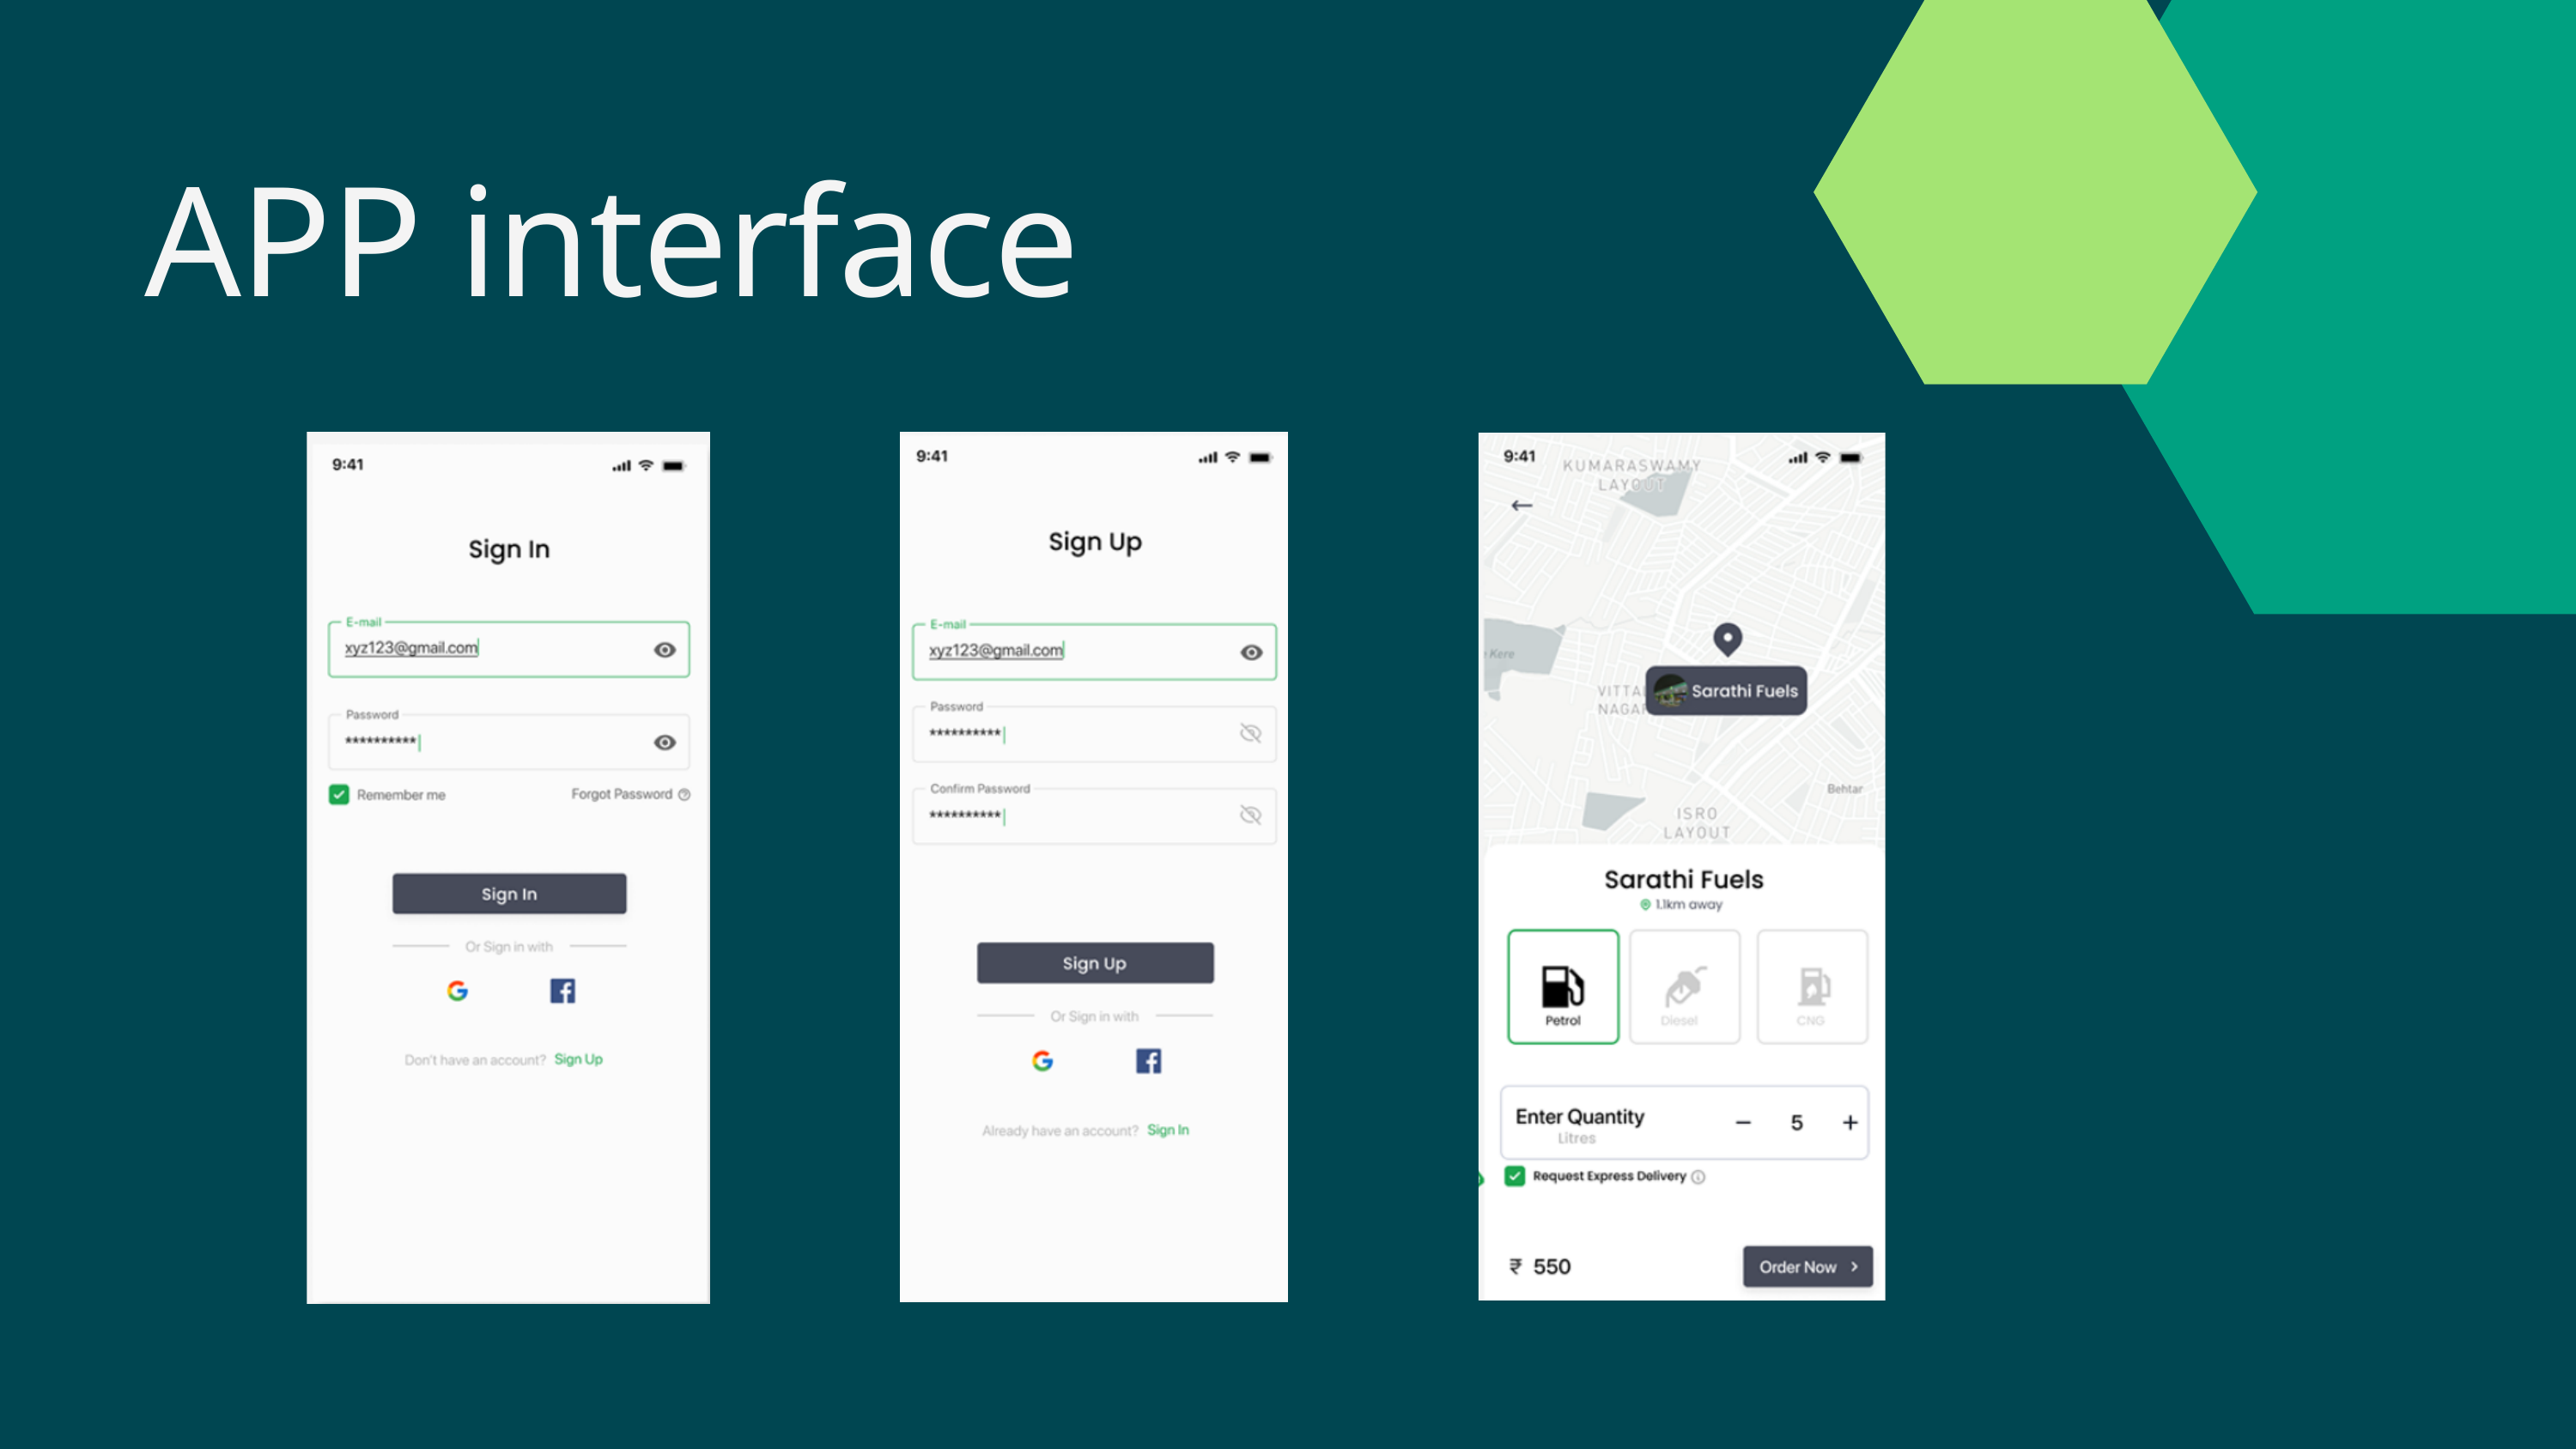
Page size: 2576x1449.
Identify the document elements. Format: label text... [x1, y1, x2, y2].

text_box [2035, 0, 2576, 615]
text_box [307, 432, 710, 1304]
text_box APP interface [144, 144, 1119, 328]
text_box [1478, 433, 1886, 1300]
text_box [1813, 0, 2258, 385]
text_box [900, 432, 1288, 1302]
